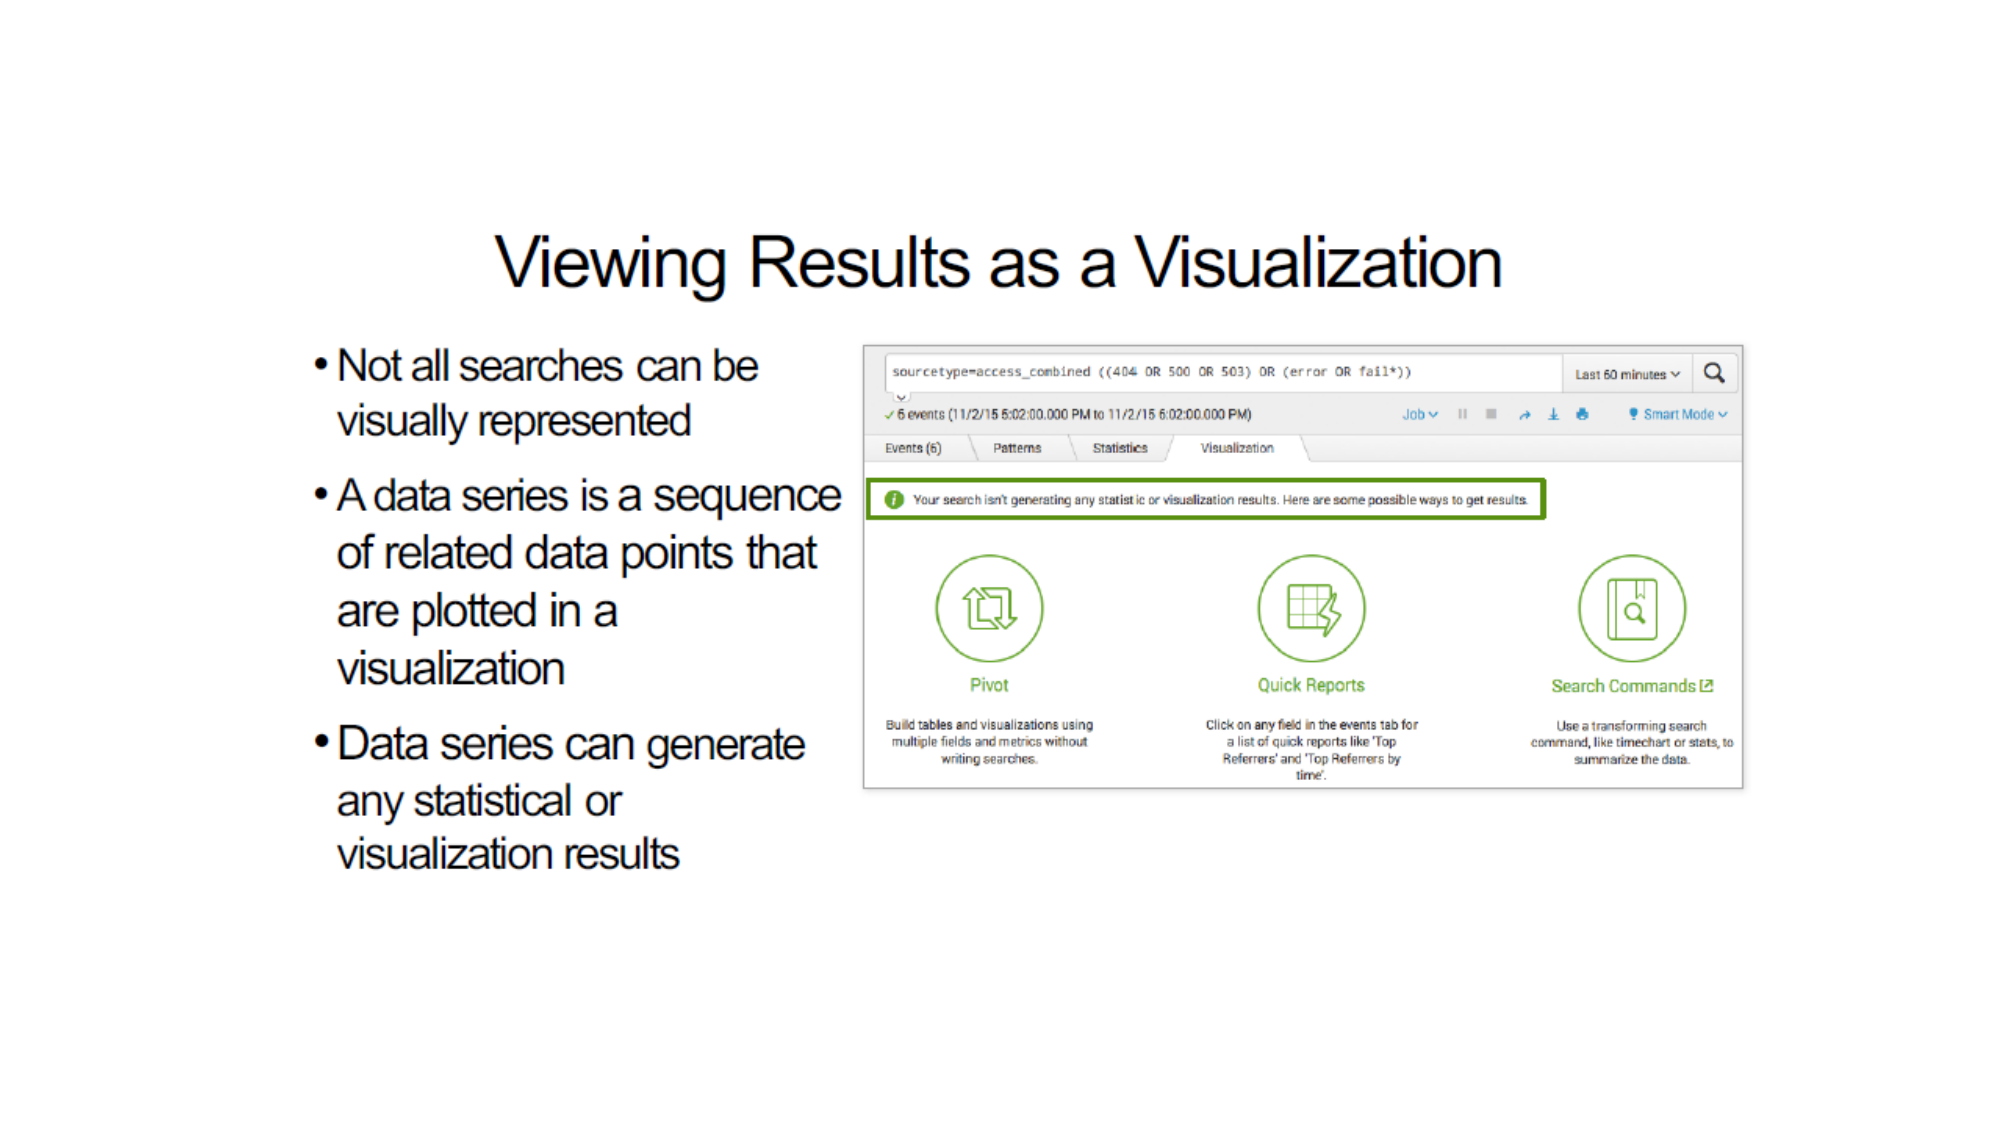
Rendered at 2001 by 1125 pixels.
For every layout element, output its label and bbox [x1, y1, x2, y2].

picture [239, 209, 1761, 916]
